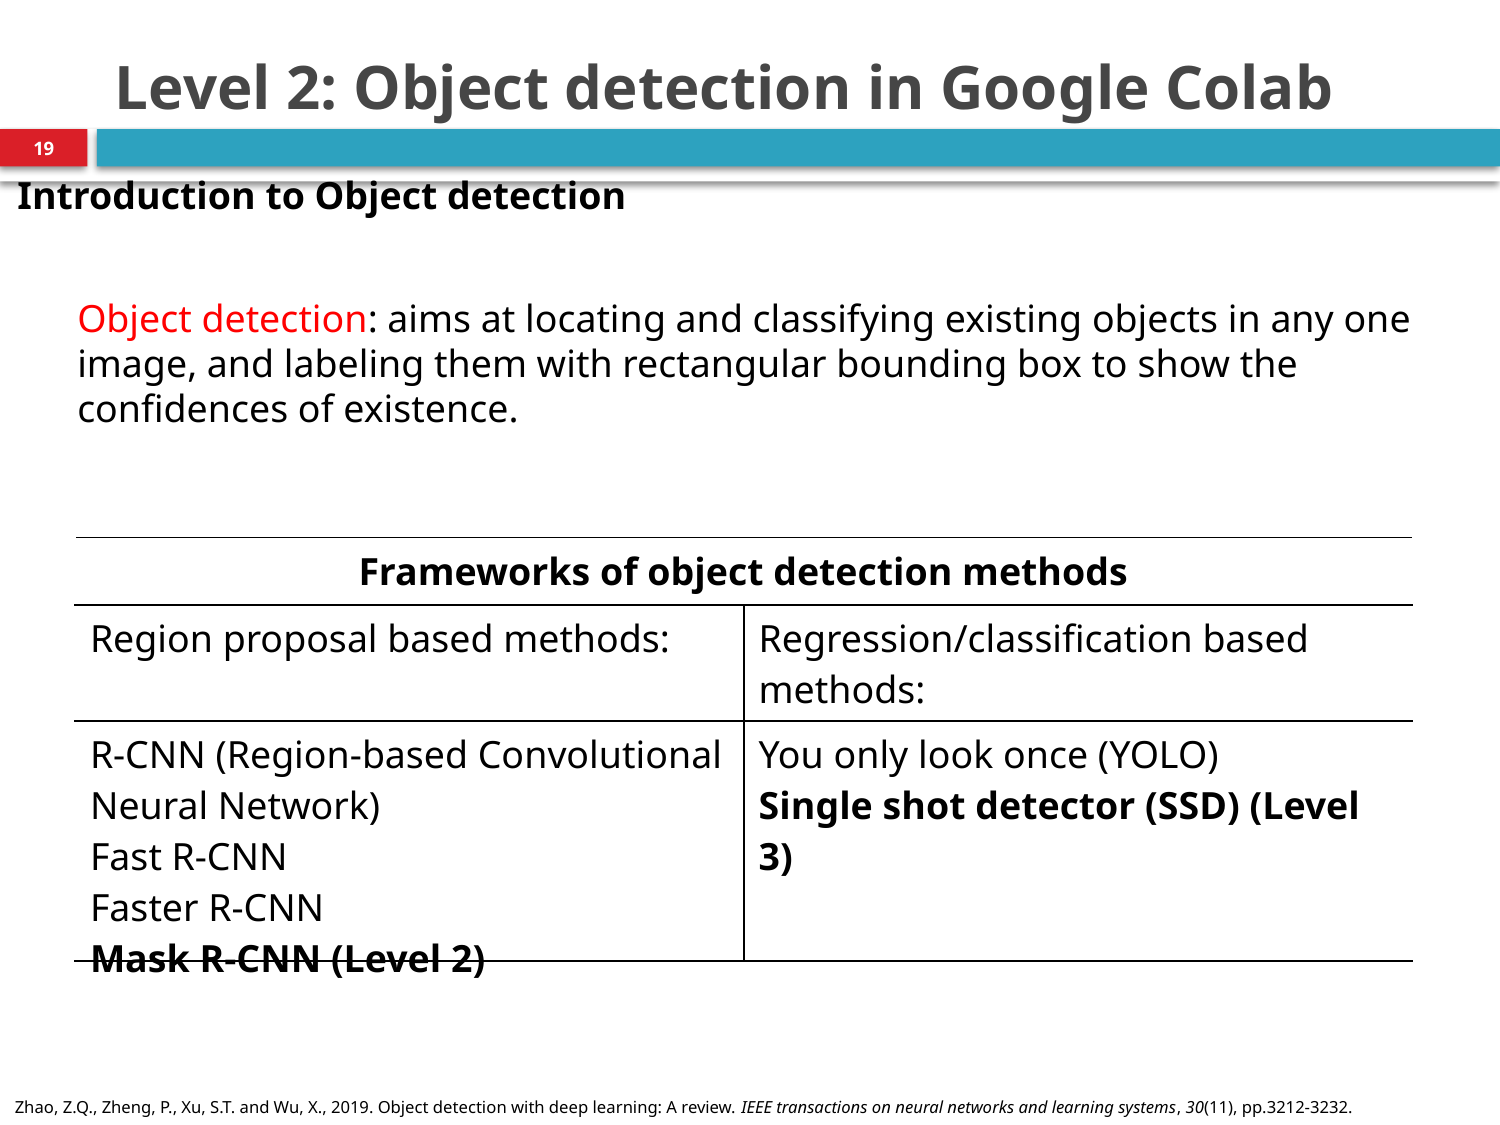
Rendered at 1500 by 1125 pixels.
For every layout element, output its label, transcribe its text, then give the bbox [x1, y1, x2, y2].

title Level 2: Object detection in Google Colab [99, 25, 1438, 129]
table_cell Region proposal based methods: [76, 606, 743, 720]
text_box Introduction to Object detection [2, 164, 642, 225]
table_cell Regression/classification based methods: [745, 606, 1412, 720]
table_header Frameworks of object detection methods [76, 538, 1412, 604]
text_box Zhao, Z.Q., Zheng, P., Xu, S.T. and Wu, X., 2019. Object detection with deep learning: A review. IEEE transactions on neural networks and learning systems, 30(11), pp.3212-3232. [0, 1089, 1500, 1125]
text_box Object detection: aims at locating and classifying existing objects in any one image, and labeling them with rectangular bounding box to show the confidences of existence. [62, 287, 1450, 438]
table_cell You only look once (YOLO) Single shot detector (SSD) (Level 3) [745, 722, 1412, 960]
slide_number 19 [0, 129, 88, 170]
table_cell R-CNN (Region-based Convolutional Neural Network) Fast R-CNN Faster R-CNN Mask R-CNN (Level 2) [76, 722, 743, 960]
